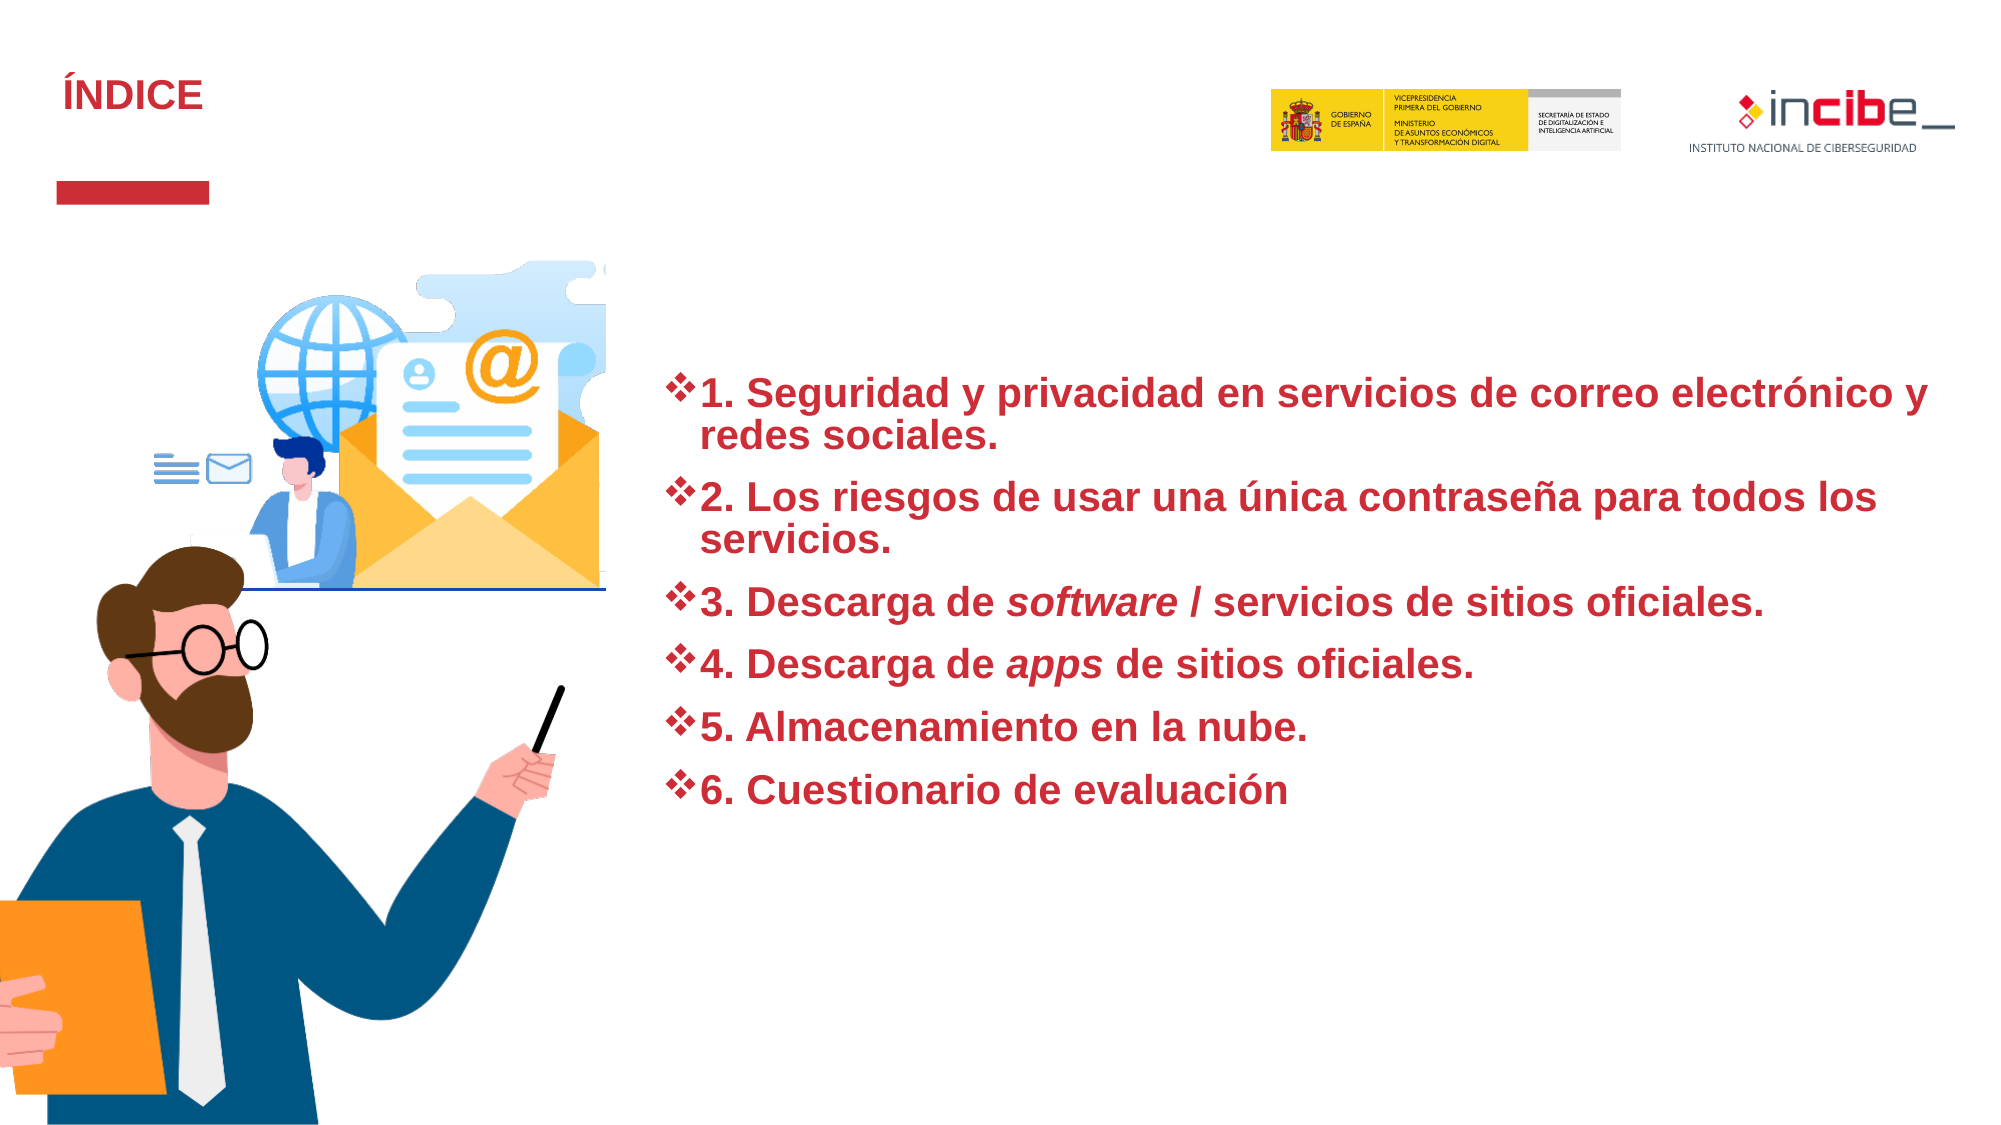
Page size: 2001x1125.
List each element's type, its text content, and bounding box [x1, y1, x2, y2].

picture [1271, 89, 1621, 151]
list ÍNDICE [56, 71, 1176, 158]
list 1. Seguridad y privacidad en servicios de correo electrónico y redes sociales. 2. Los riesgos de usar una única contraseña para todos los servicios. 3. Descarga de software / servicios de sitios oficiales. 4. Descarga de apps de sitios oficiales. 5. Almacenamiento en la nube. 6. Cuestionario de evaluación [647, 366, 1955, 872]
picture [1690, 90, 1955, 152]
picture [0, 245, 606, 1125]
